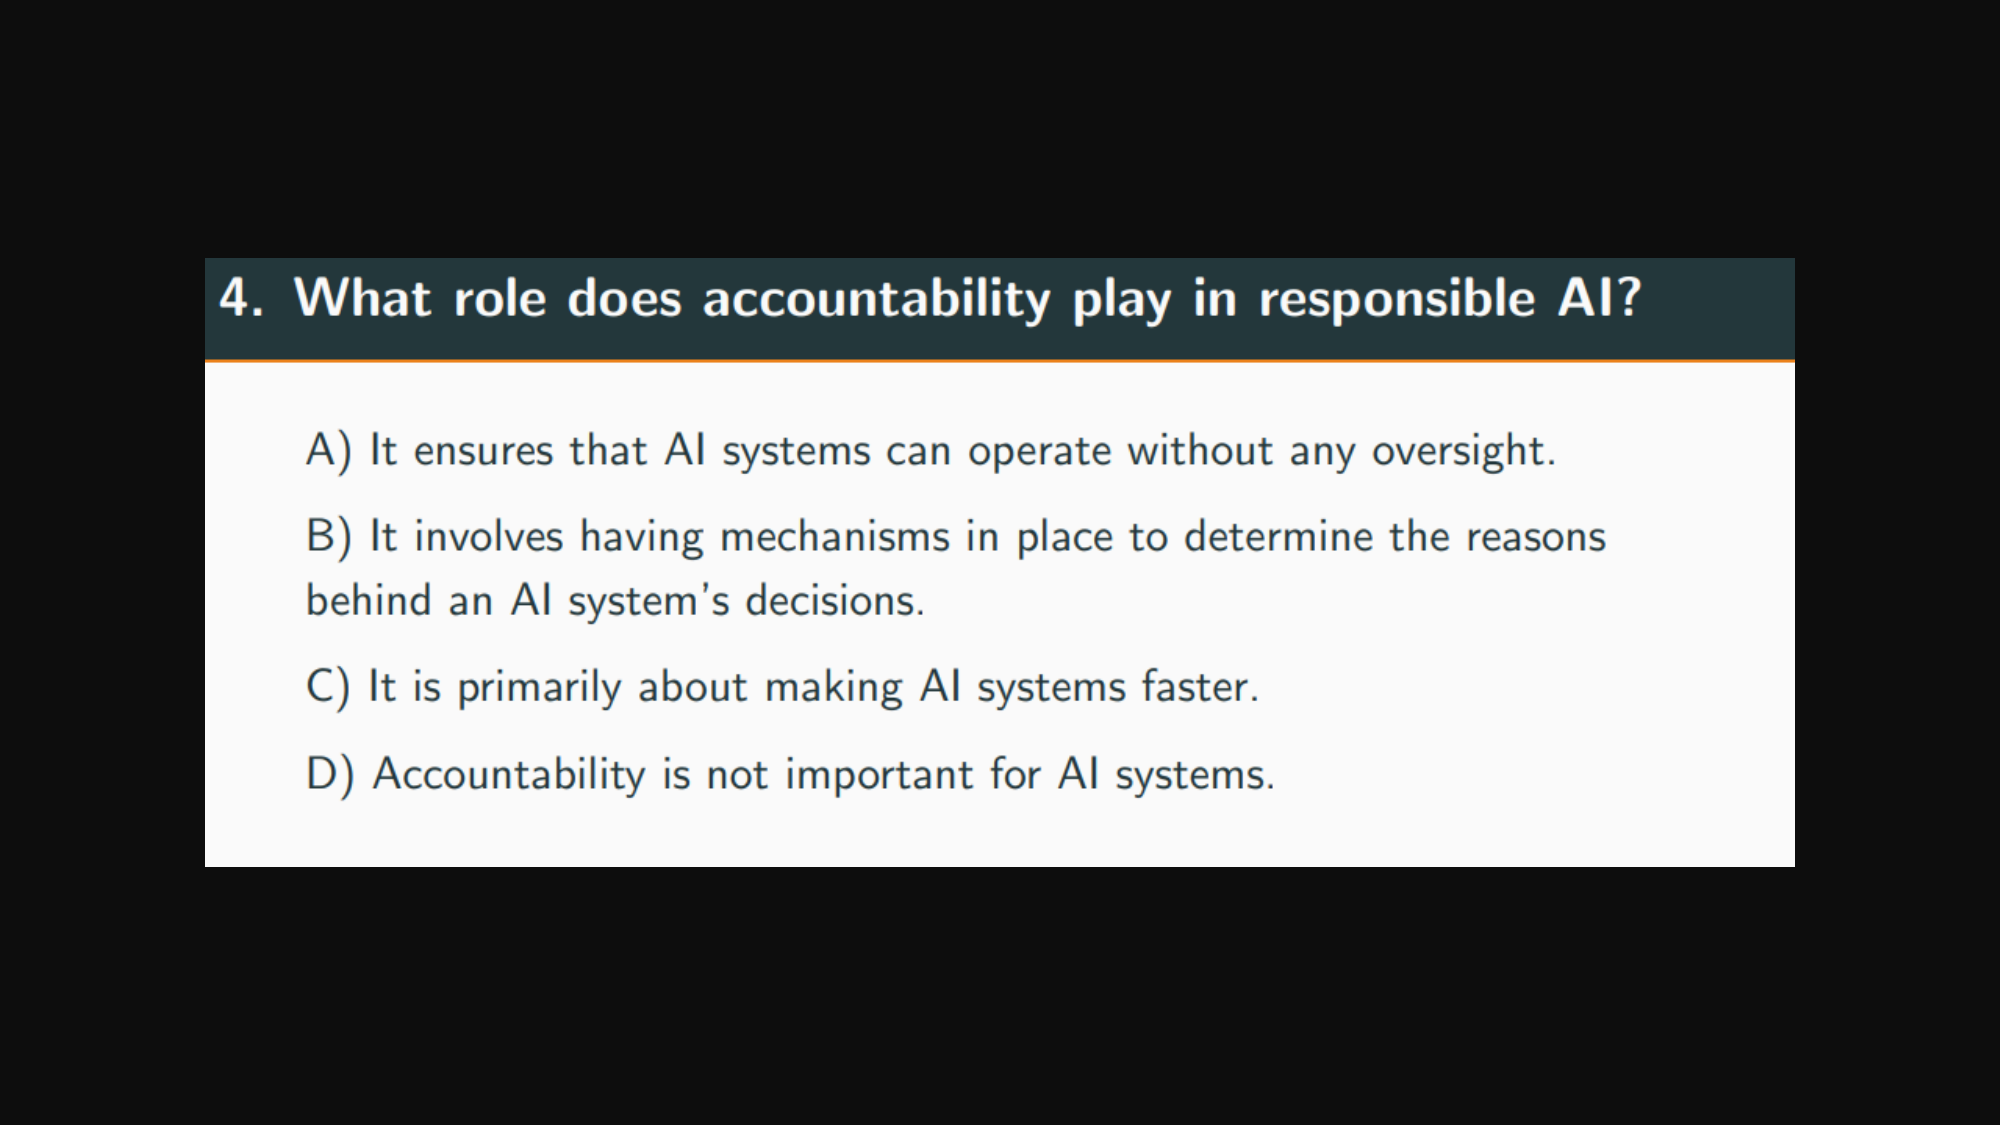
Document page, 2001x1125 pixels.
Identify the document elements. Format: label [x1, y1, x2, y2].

picture [205, 258, 1795, 867]
